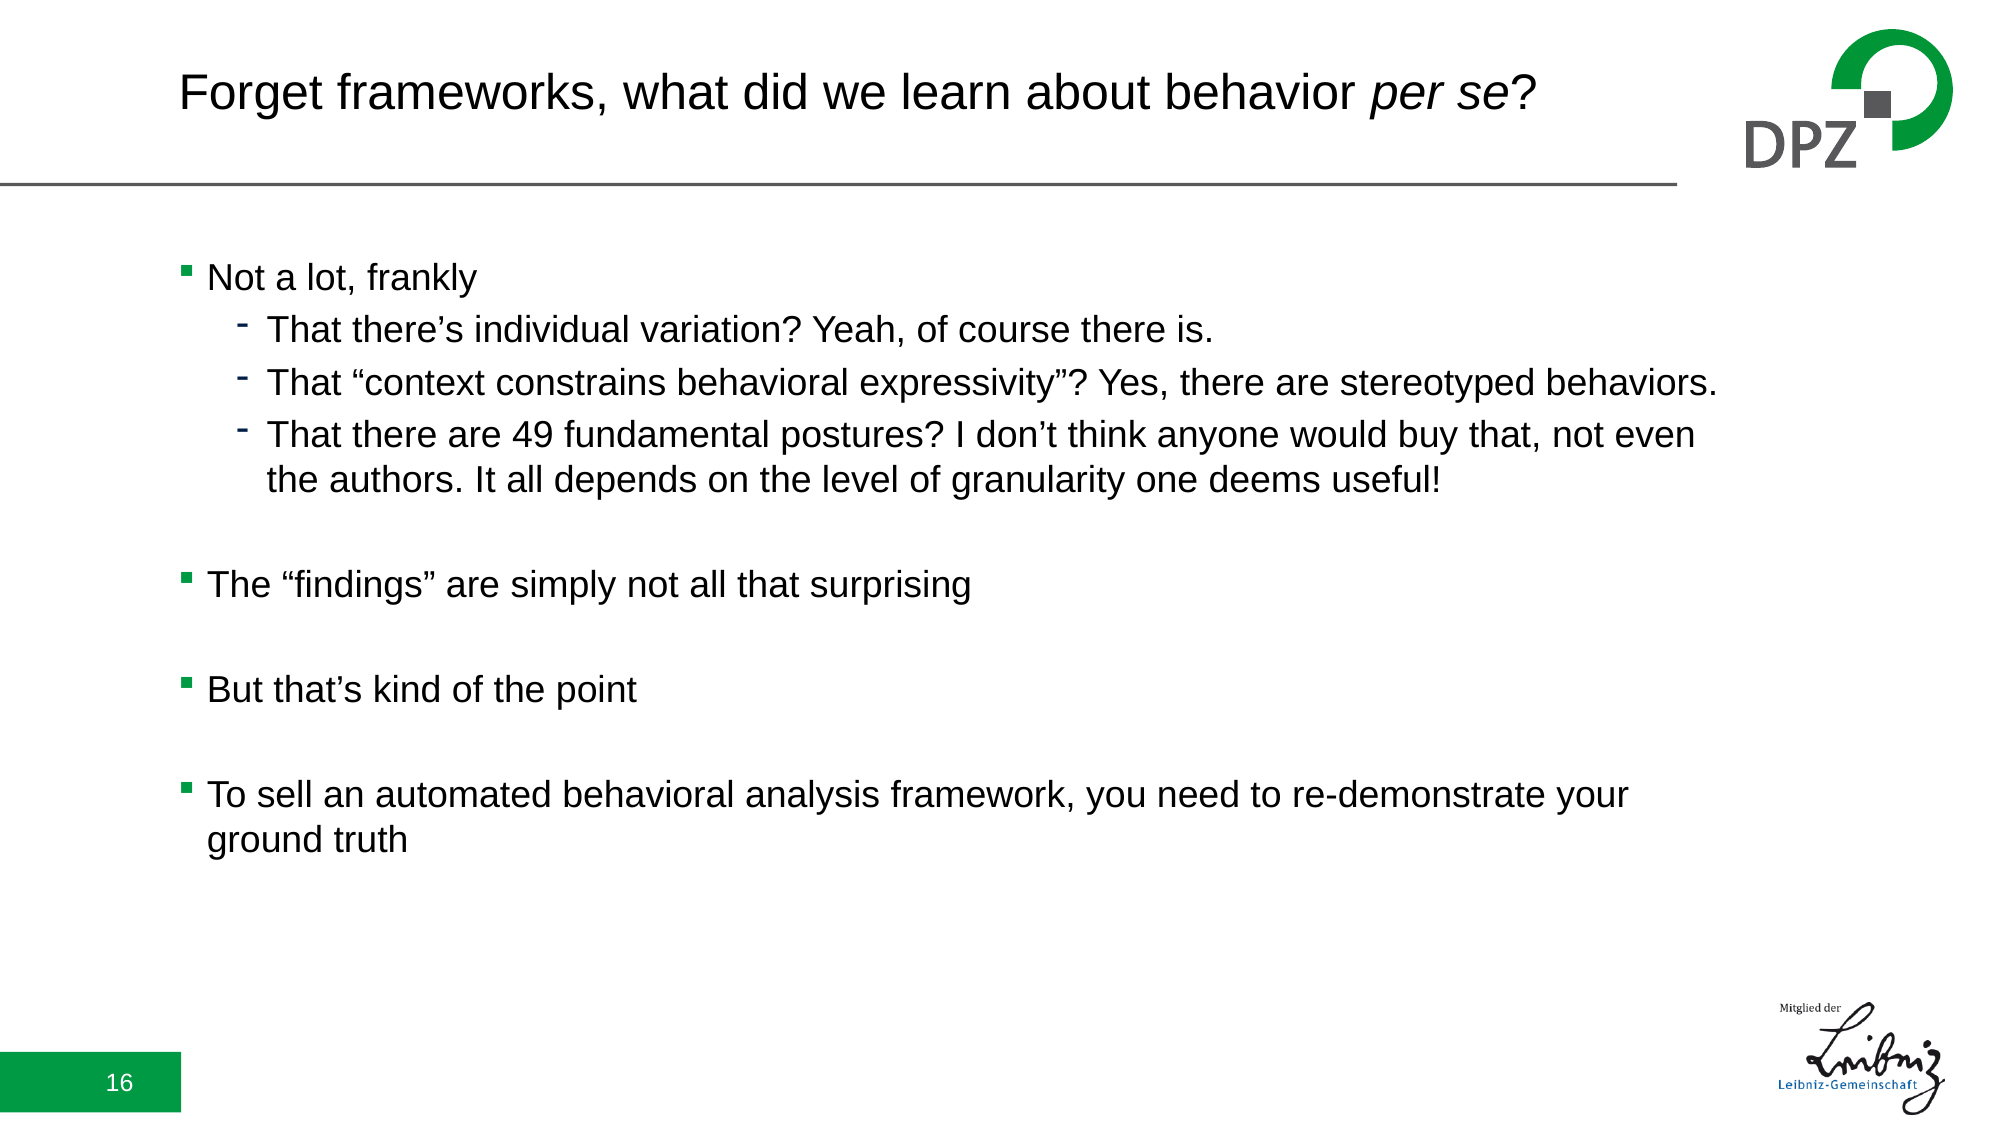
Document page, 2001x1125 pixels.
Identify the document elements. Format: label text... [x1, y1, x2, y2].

list Not a lot, frankly That there’s individual variation? Yeah, of course there is. That “context constrains behavioral expressivity”? Yes, there are stereotyped behaviors. That there are 49 fundamental postures? I don’t think anyone would buy that, not even the authors. It all depends on the level of granularity one deems useful! The “findings” are simply not all that surprising But that’s kind of the point To sell an automated behavioral analysis framework, you need to re-demonstrate your ground truth [163, 245, 1770, 988]
picture [1779, 1002, 1945, 1115]
slide_number 16 [0, 1058, 149, 1123]
title Forget frameworks, what did we learn about behavior per se? [163, 42, 1579, 137]
